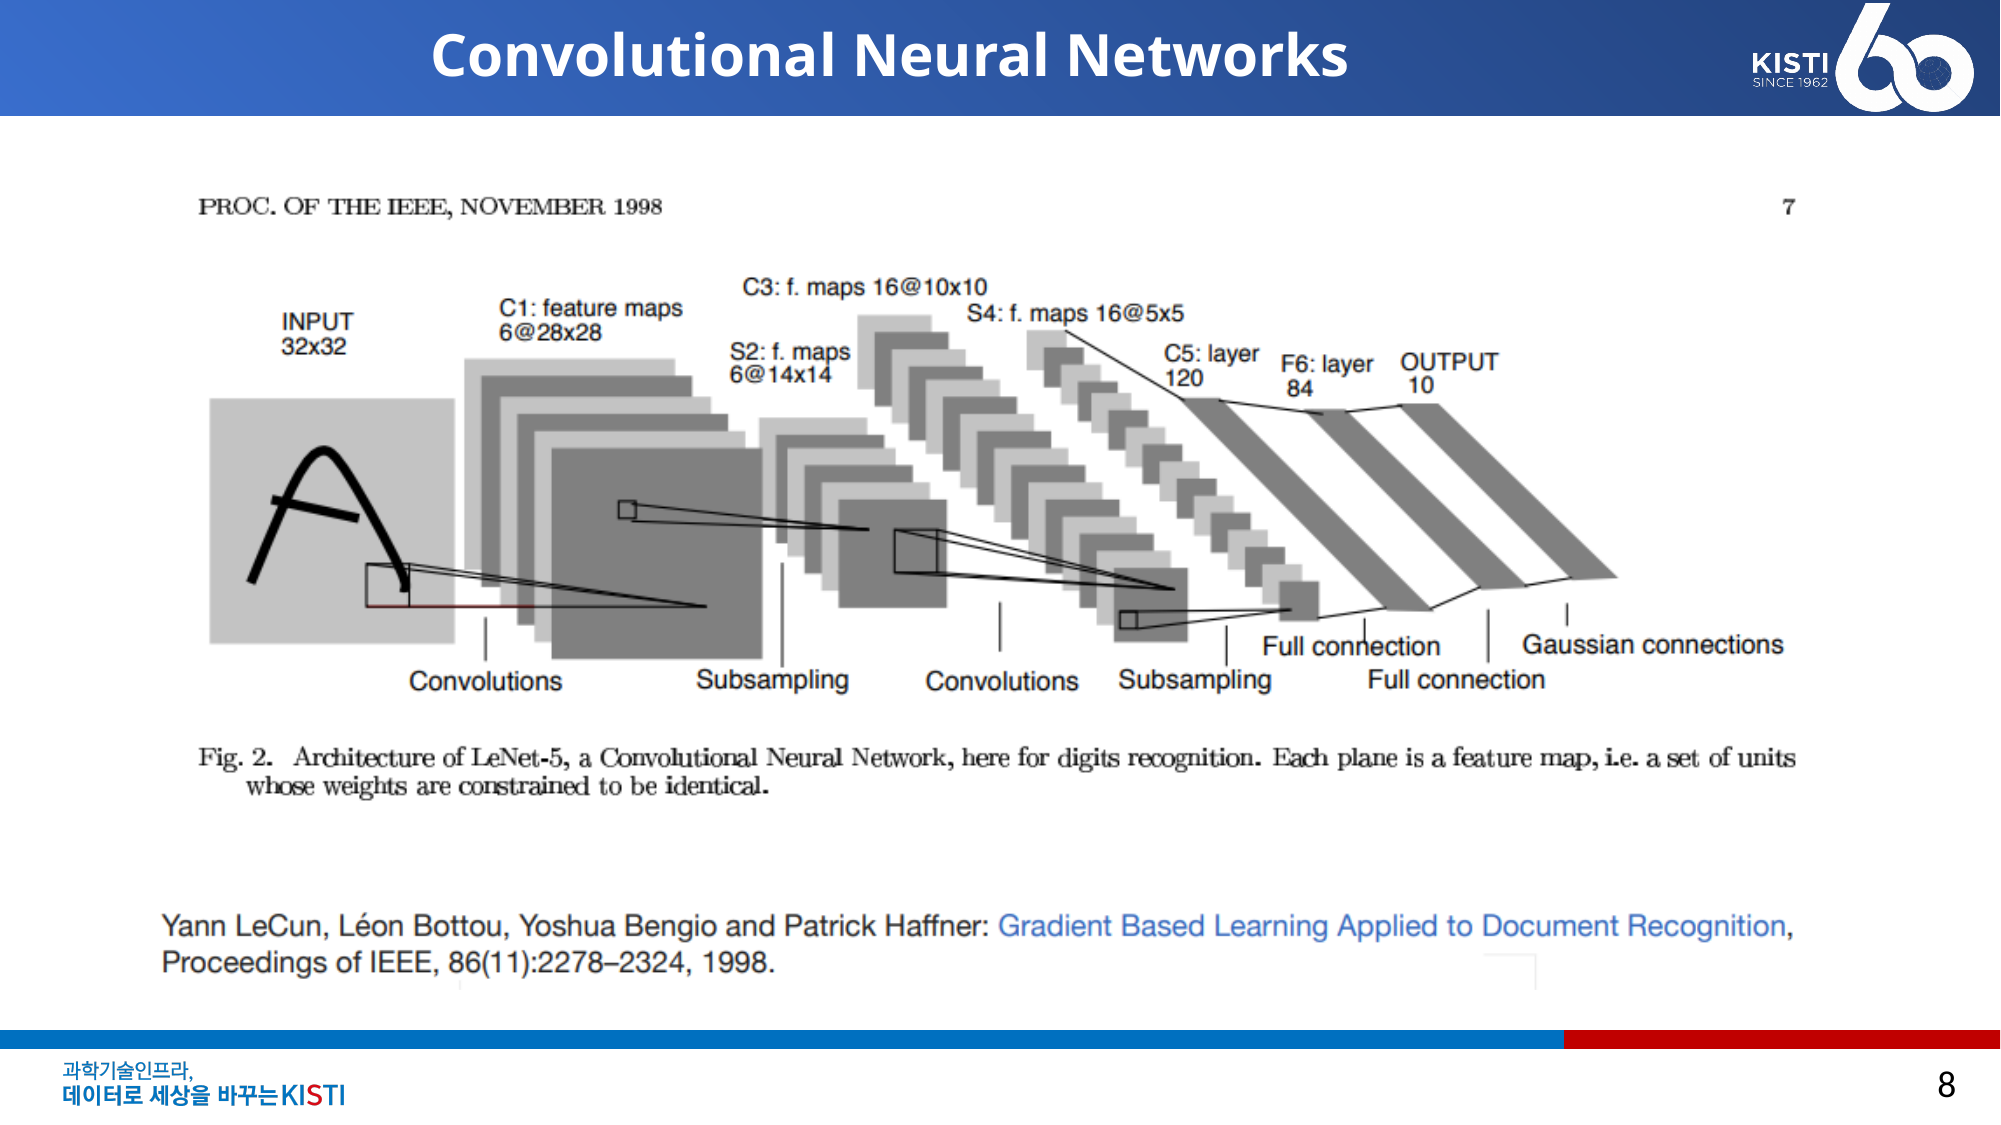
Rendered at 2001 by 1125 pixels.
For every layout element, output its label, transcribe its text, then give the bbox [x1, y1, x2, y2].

picture [159, 166, 1862, 841]
title Convolutional Neural Networks [53, 1, 1728, 114]
picture [142, 903, 1807, 990]
picture [63, 1061, 344, 1106]
picture [1753, 3, 1974, 112]
slide_number 8 [1594, 1053, 1971, 1113]
